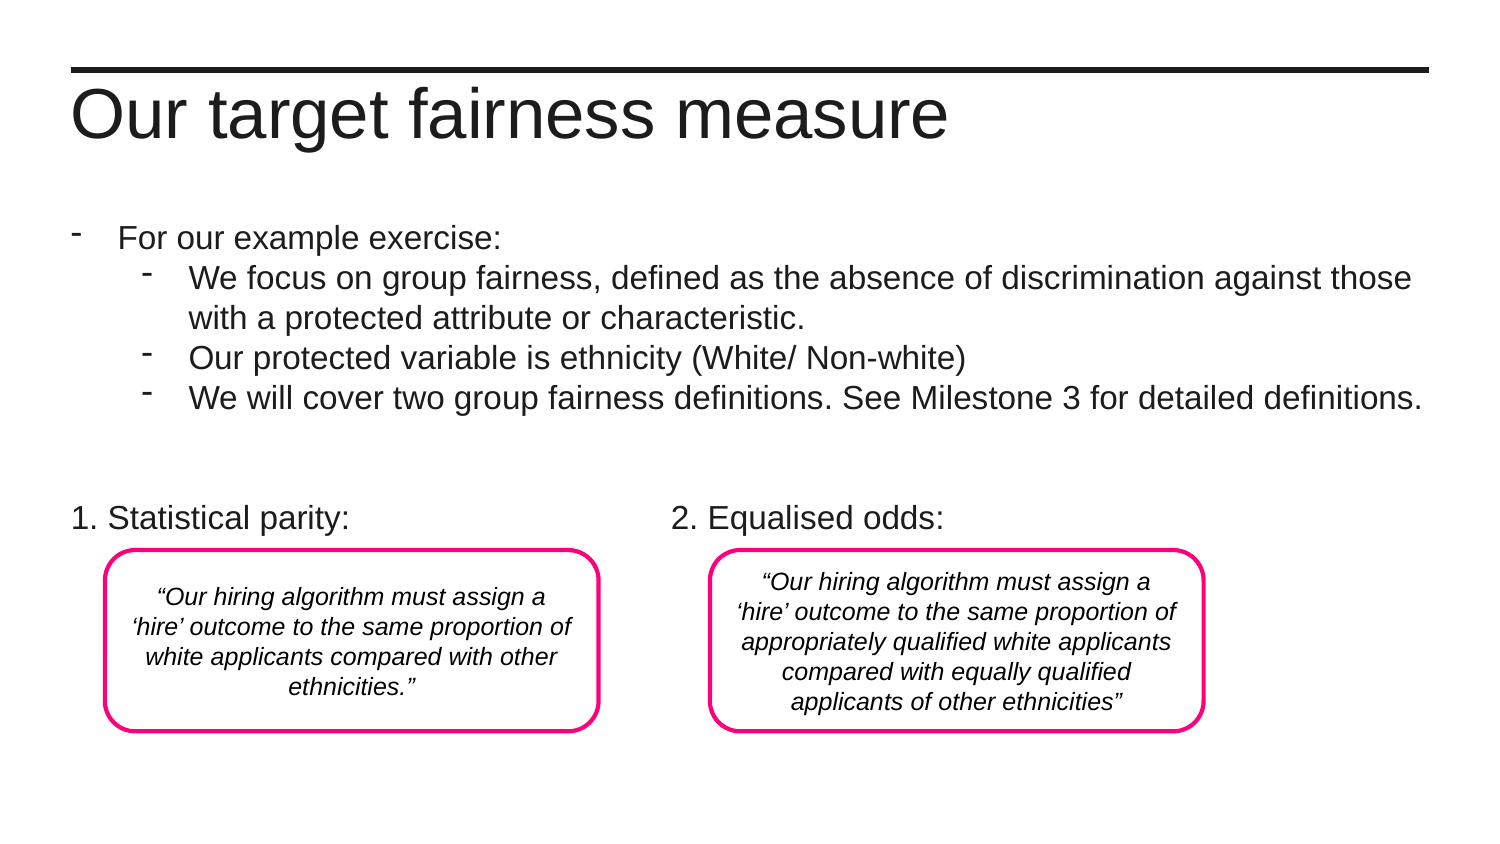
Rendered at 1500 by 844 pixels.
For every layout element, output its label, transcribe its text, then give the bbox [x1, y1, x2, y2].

text_box “Our hiring algorithm must assign a ‘hire’ outcome to the same proportion of appropriately qualified white applicants compared with equally qualified applicants of other ethnicities” [707, 547, 1206, 734]
list Our target fairness measure [70, 67, 1430, 183]
list For our example exercise: We focus on group fairness, defined as the absence of discrimination against those with a protected attribute or characteristic. Our protected variable is ethnicity (White/ Non-white) We will cover two group fairness definitions. See Milestone 3 for detailed definitions. 1. Statistical parity: 2. Equalised odds: [70, 216, 1454, 692]
text_box “Our hiring algorithm must assign a ‘hire’ outcome to the same proportion of white applicants compared with other ethnicities.” [102, 547, 601, 734]
